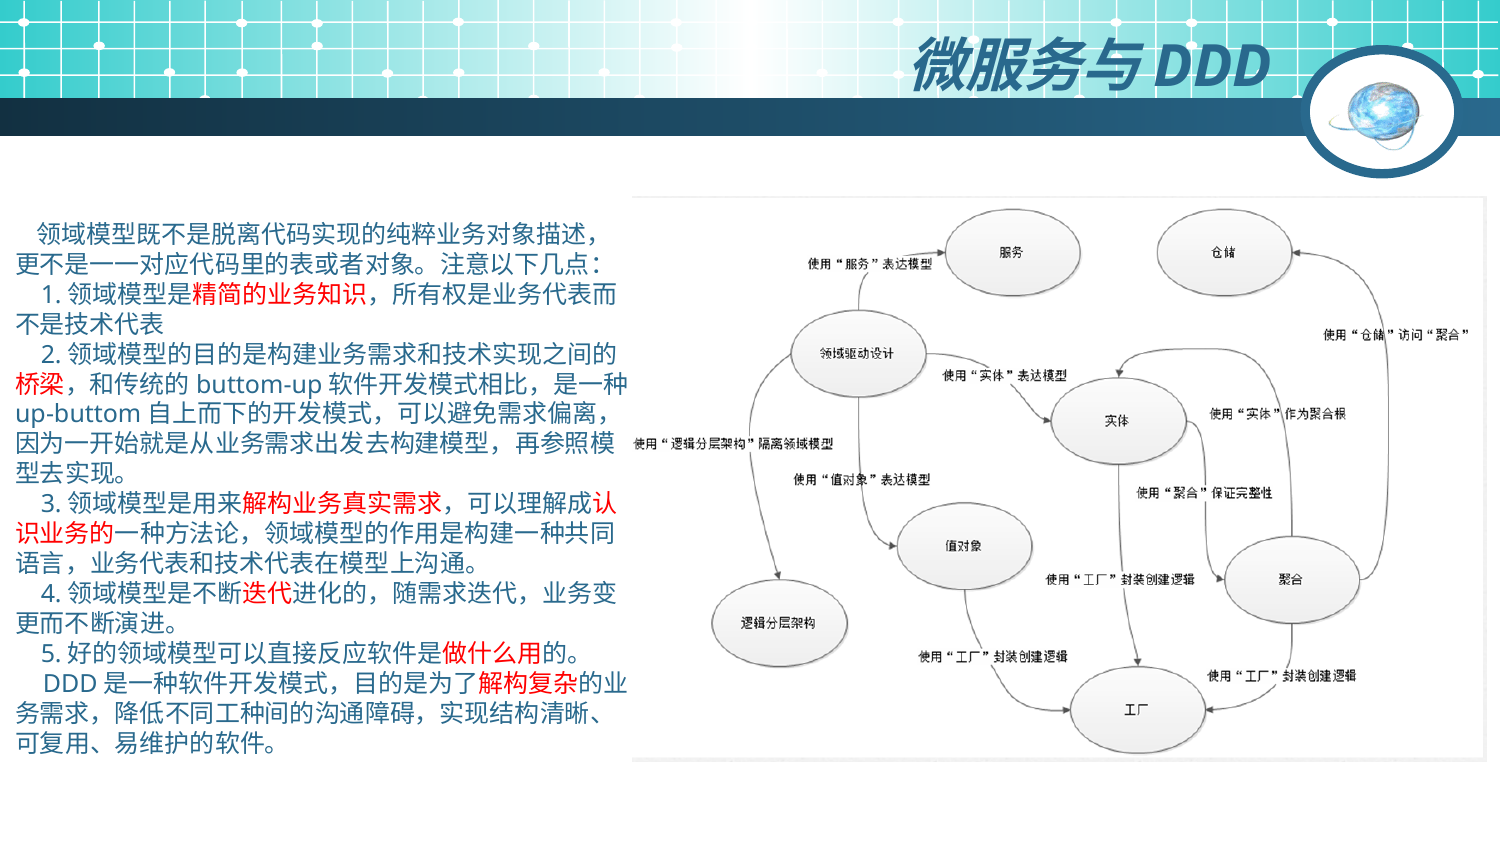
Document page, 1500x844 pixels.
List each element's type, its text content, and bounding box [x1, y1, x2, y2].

title 微服务与DDD [74, 27, 1288, 98]
text_box 领域模型既不是脱离代码实现的纯粹业务对象描述，更不是一一对应代码里的表或者对象。注意以下几点： 1.领域模型是精简的业务知识，所有权是业务代表而不是技术代表 2.领域模型的目的是构建业务需求和技术实现之间的桥梁，和传统的buttom-up软件开发模式相比，是一种up-buttom自上而下的开发模式，可以避免需求偏离，因为一开始就是从业务需求出发去构建模型，再参照模型去实现。 3.领域模型是用来解构业务真实需求，可以理解成认识业务的一种方法论，领域模型的作用是构建一种共同语言，业务代表和技术代表在模型上沟通。 4.领域模型是不断迭代进化的，随需求迭代，业务变更而不断演进。 5.好的领域模型可以直接反应软件是做什么用的。 DDD是一种软件开发模式，目的是为了解构复杂的业务需求，降低不同工种间的沟通障碍，实现结构清晰、可复用、易维护的软件。 [0, 210, 645, 797]
picture [1310, 55, 1454, 169]
picture [632, 196, 1488, 762]
